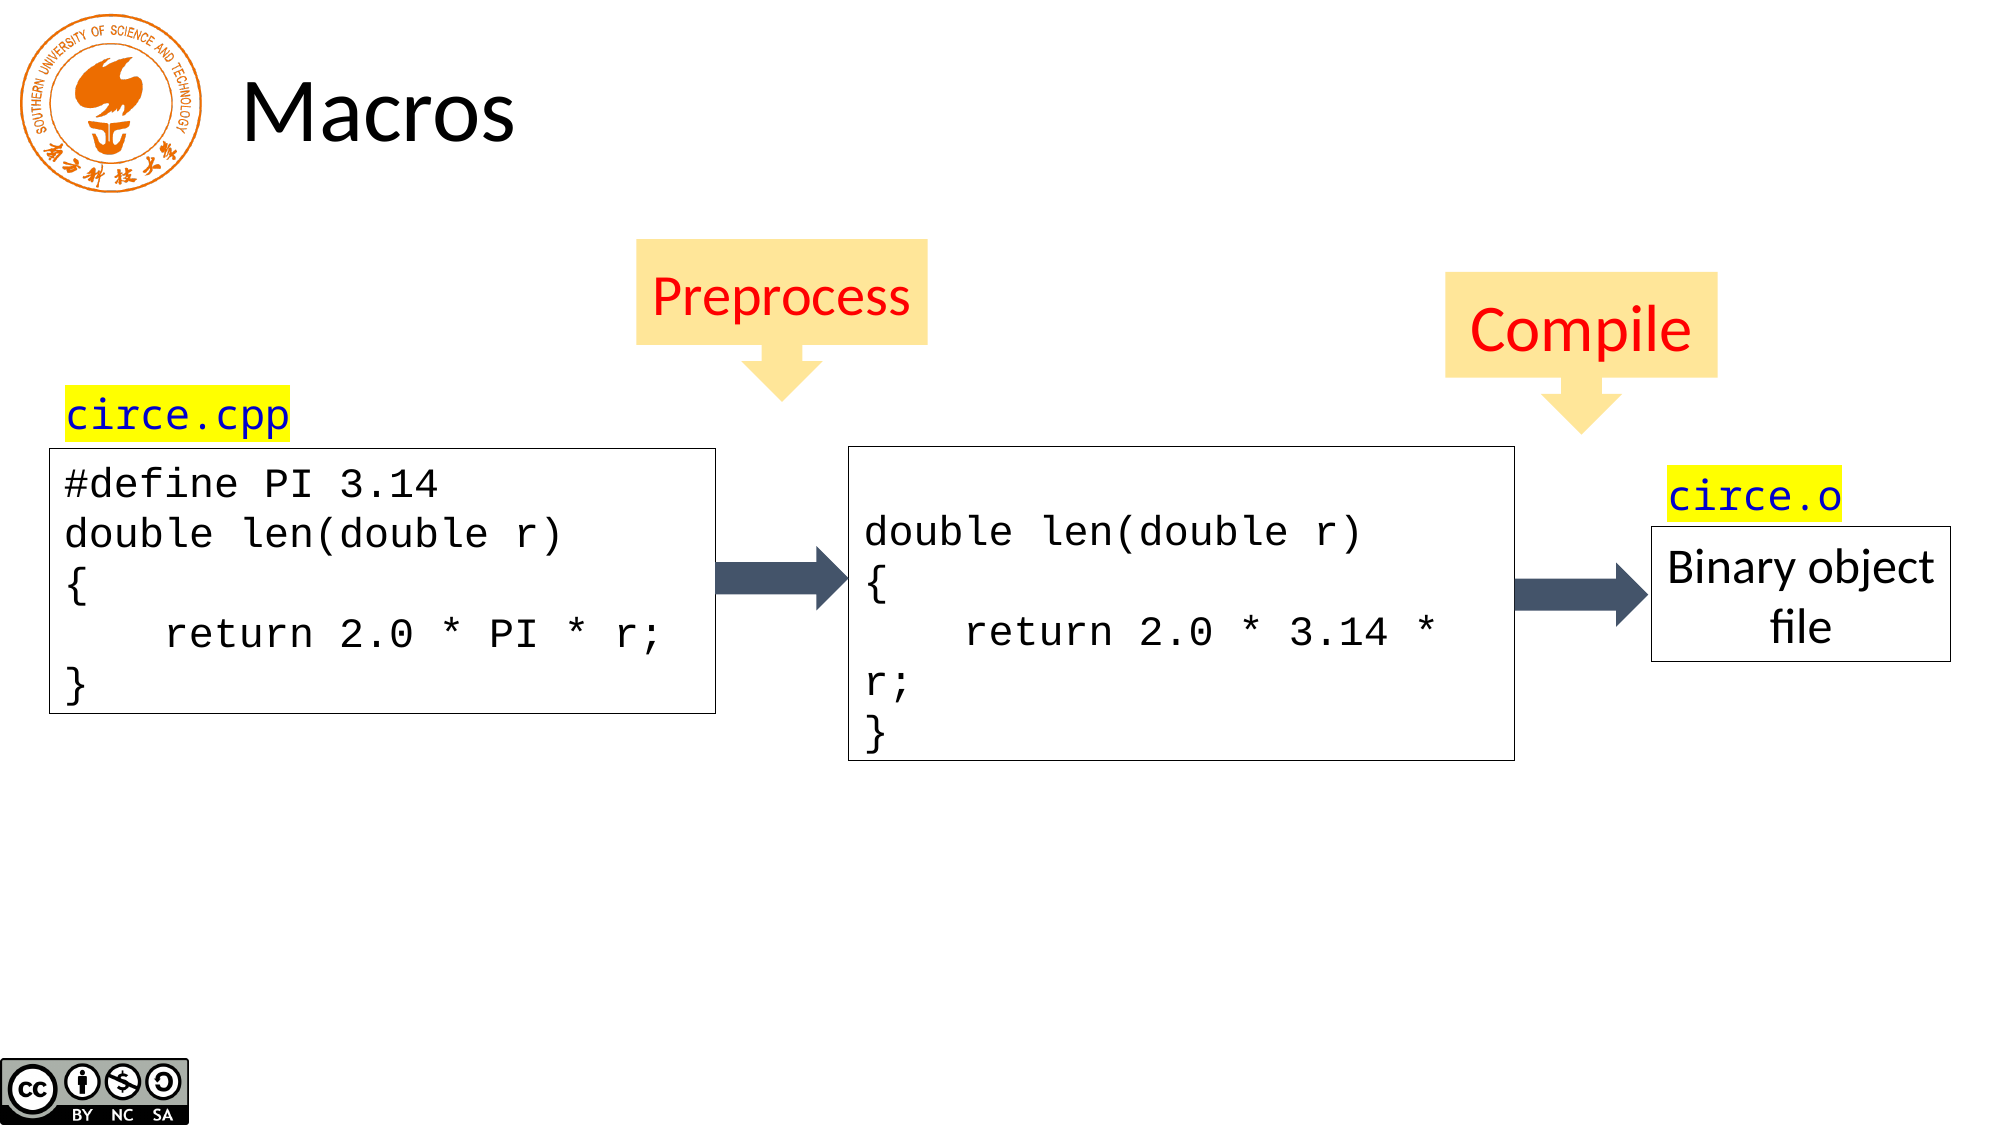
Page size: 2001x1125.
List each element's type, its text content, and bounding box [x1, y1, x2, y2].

text_box double len(double r) { return 2.0 * 3.14 * r; } [848, 446, 1515, 761]
text_box circe.cpp [50, 380, 305, 446]
text_box Compile [1444, 270, 1719, 437]
text_box [1513, 560, 1650, 630]
text_box Preprocess [635, 238, 929, 404]
text_box Binary object file [1651, 526, 1951, 662]
title Macros [225, 43, 1951, 181]
text_box [714, 543, 851, 613]
text_box #define PI 3.14 double len(double r) { return 2.0 * PI * r; } [49, 448, 716, 714]
picture [0, 1058, 189, 1125]
text_box circe.o [1652, 460, 1858, 526]
picture [18, 11, 202, 194]
